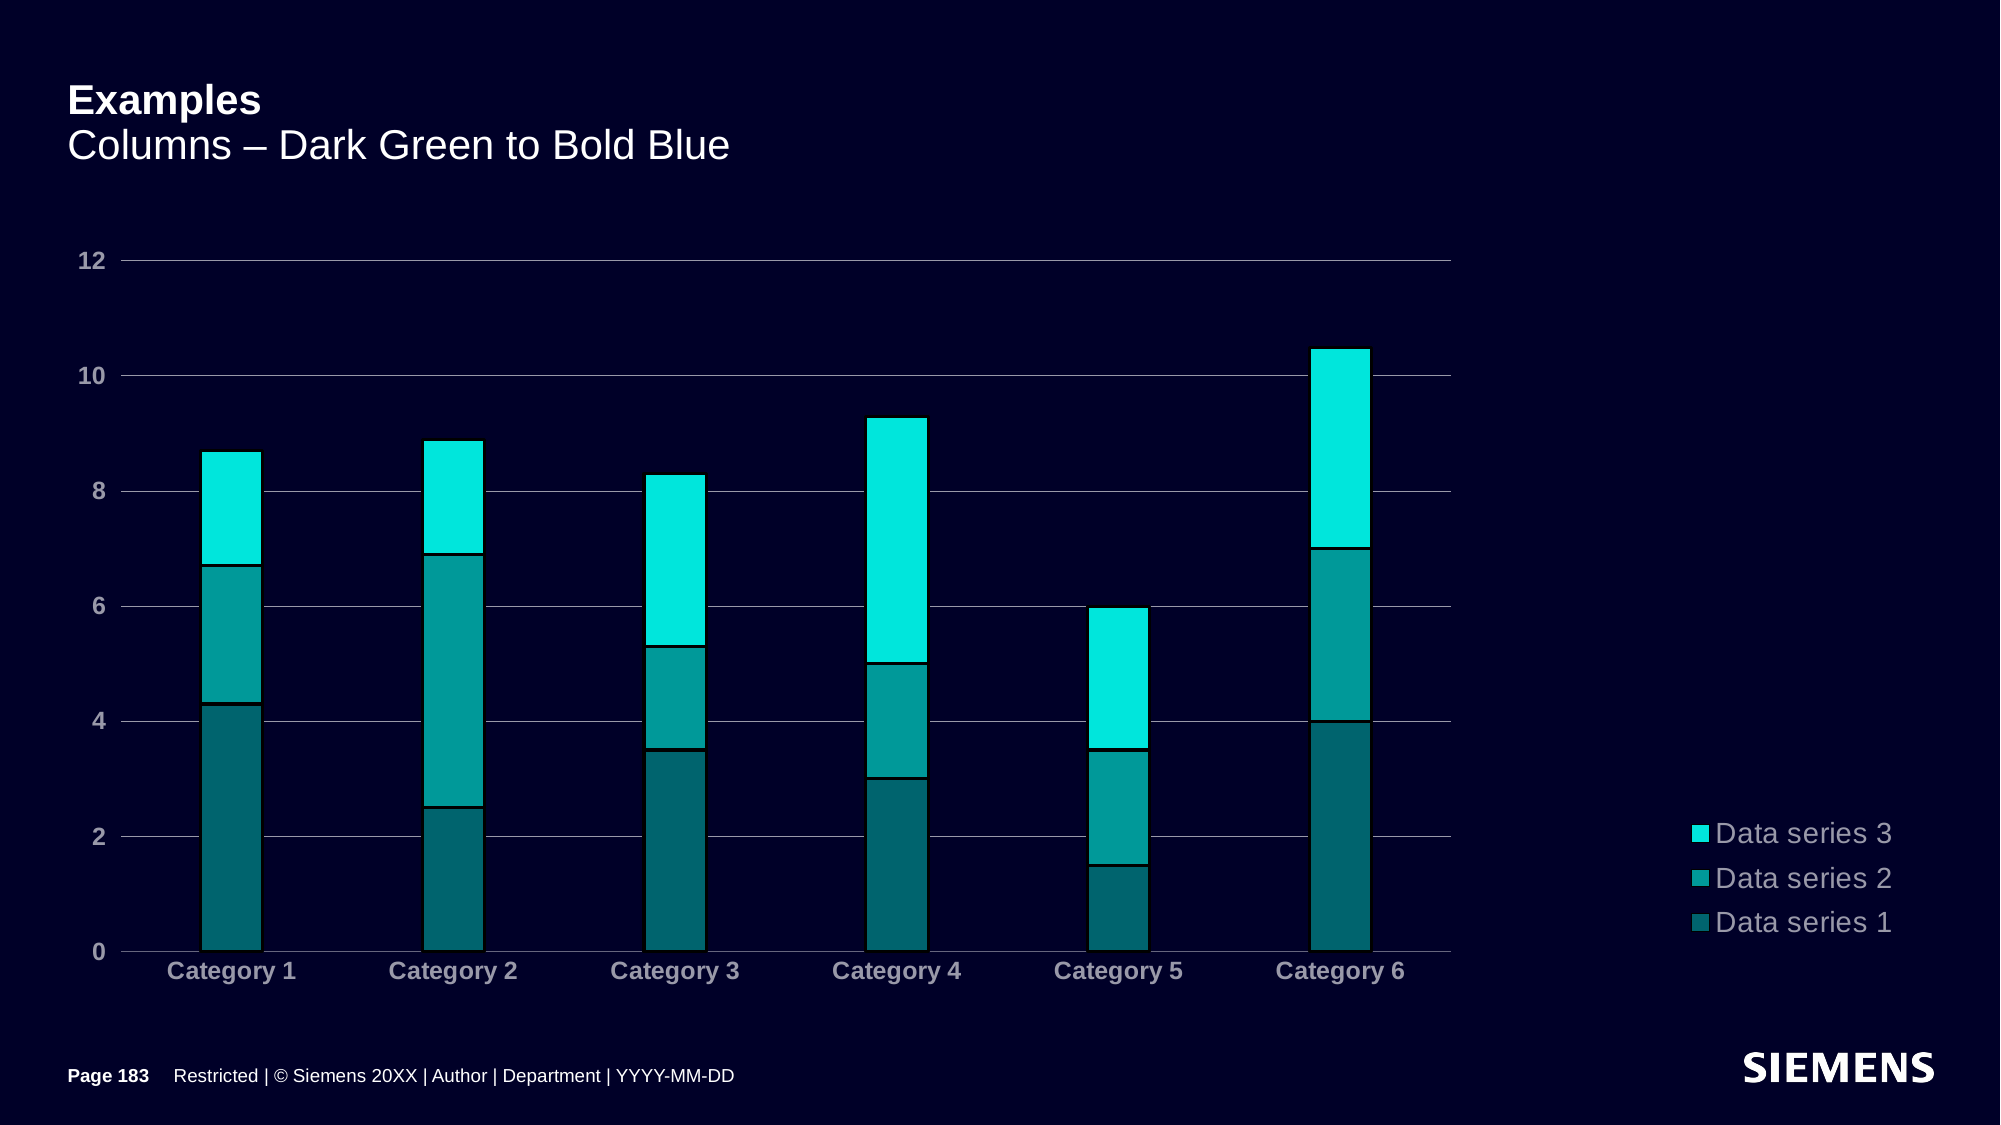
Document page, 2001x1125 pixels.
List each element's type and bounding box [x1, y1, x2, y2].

slide_number [67, 1035, 174, 1125]
picture [1744, 1052, 1934, 1083]
footer [174, 1035, 1686, 1125]
chart [67, 231, 1934, 1012]
title [67, 78, 1686, 173]
